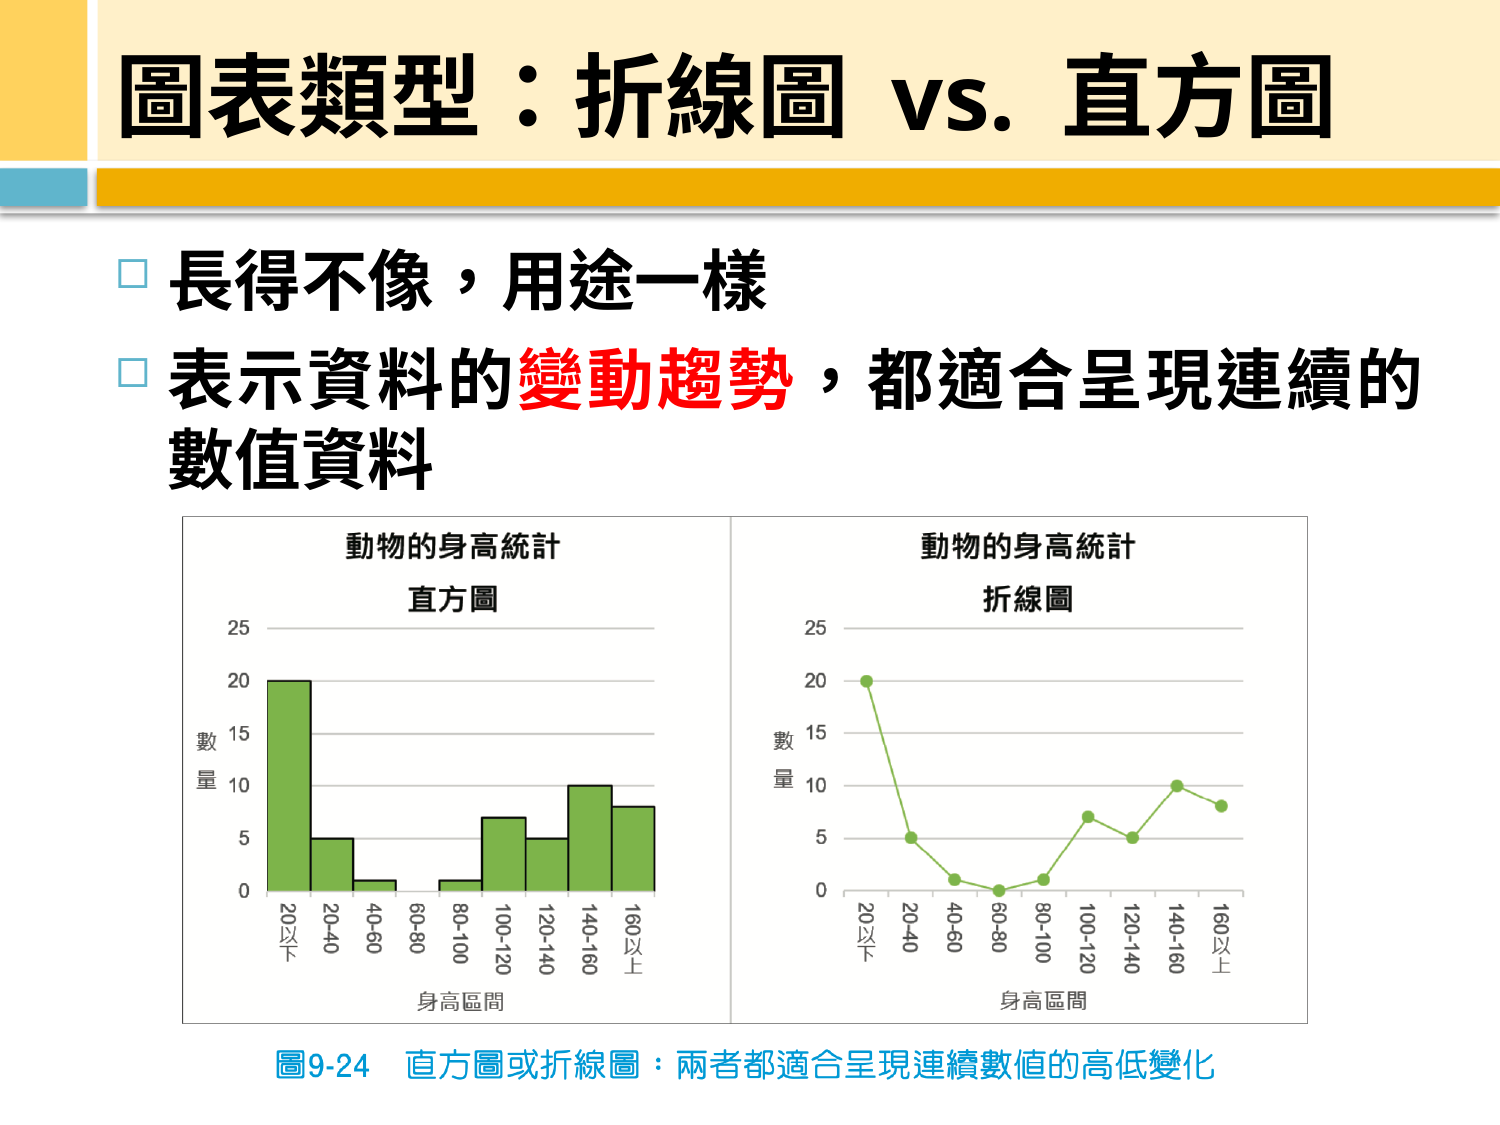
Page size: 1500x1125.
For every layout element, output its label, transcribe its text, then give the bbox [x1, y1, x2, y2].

picture [163, 496, 1337, 1099]
list 長得不像，用途一樣 表示資料的變動趨勢，都適合呈現連續的數值資料 [100, 231, 1438, 1024]
title 圖表類型：折線圖 vs. 直方圖 [100, 26, 1438, 161]
